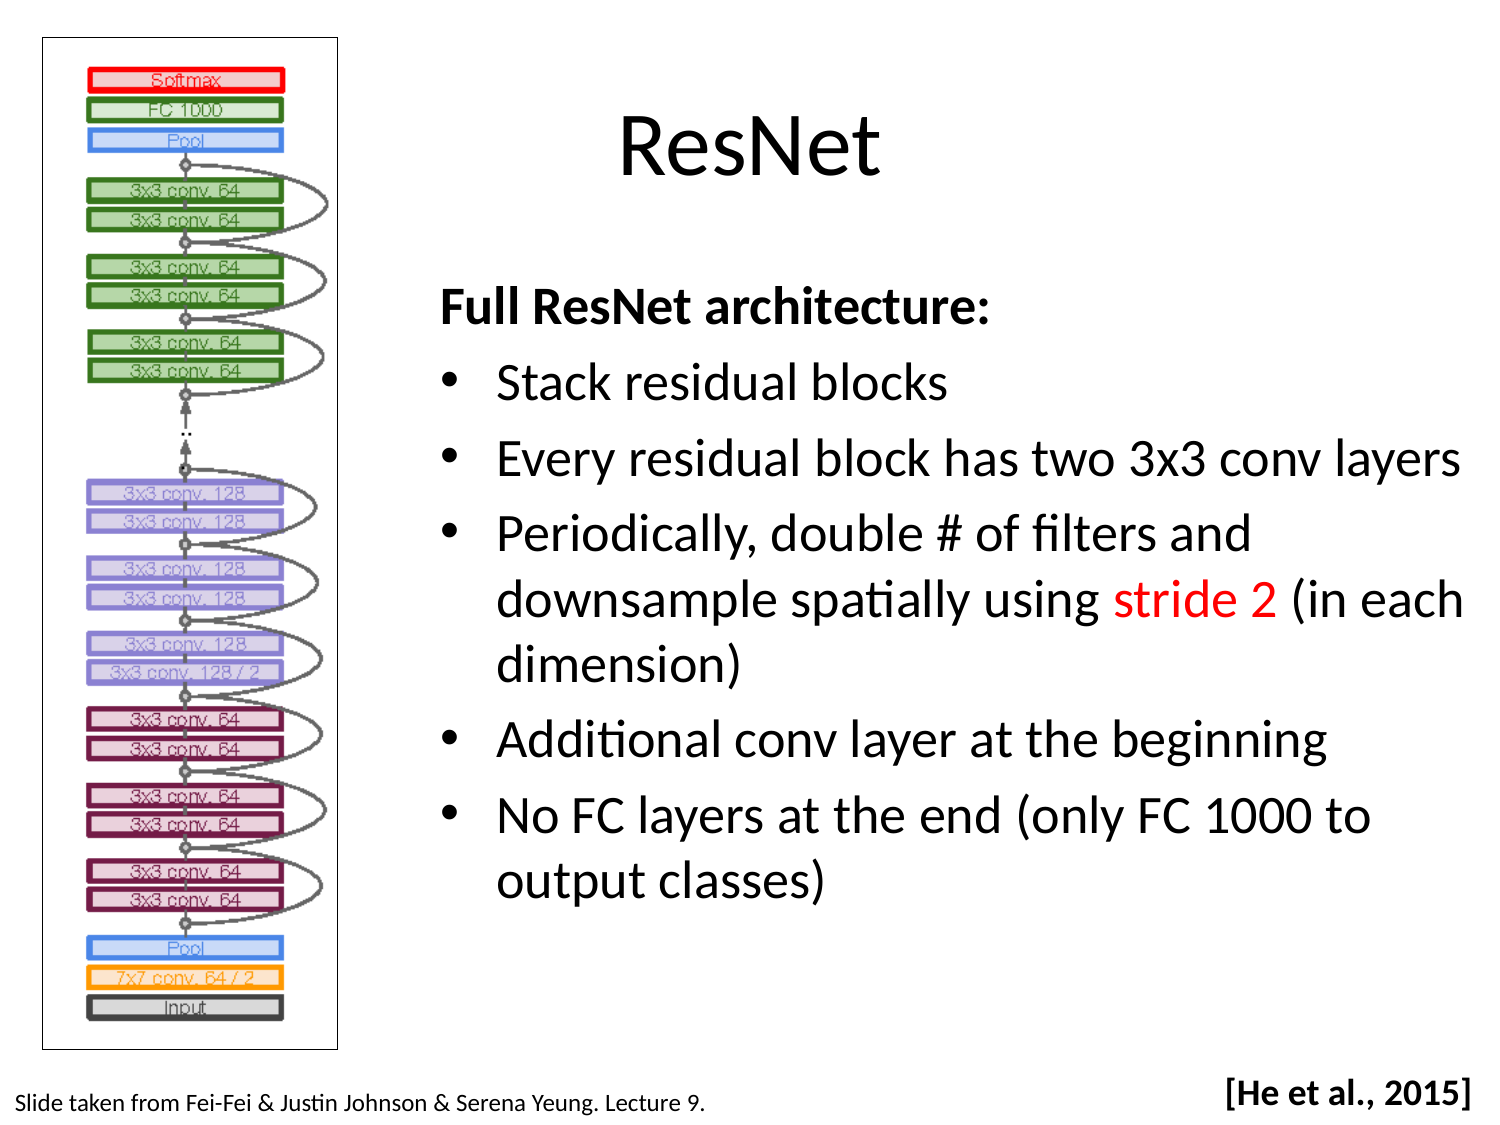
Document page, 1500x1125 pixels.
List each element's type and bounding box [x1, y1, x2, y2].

text_box [1201, 1060, 1488, 1121]
list [425, 262, 1488, 1005]
text_box [0, 1079, 1088, 1125]
picture [42, 37, 338, 1051]
title [338, 45, 1425, 233]
